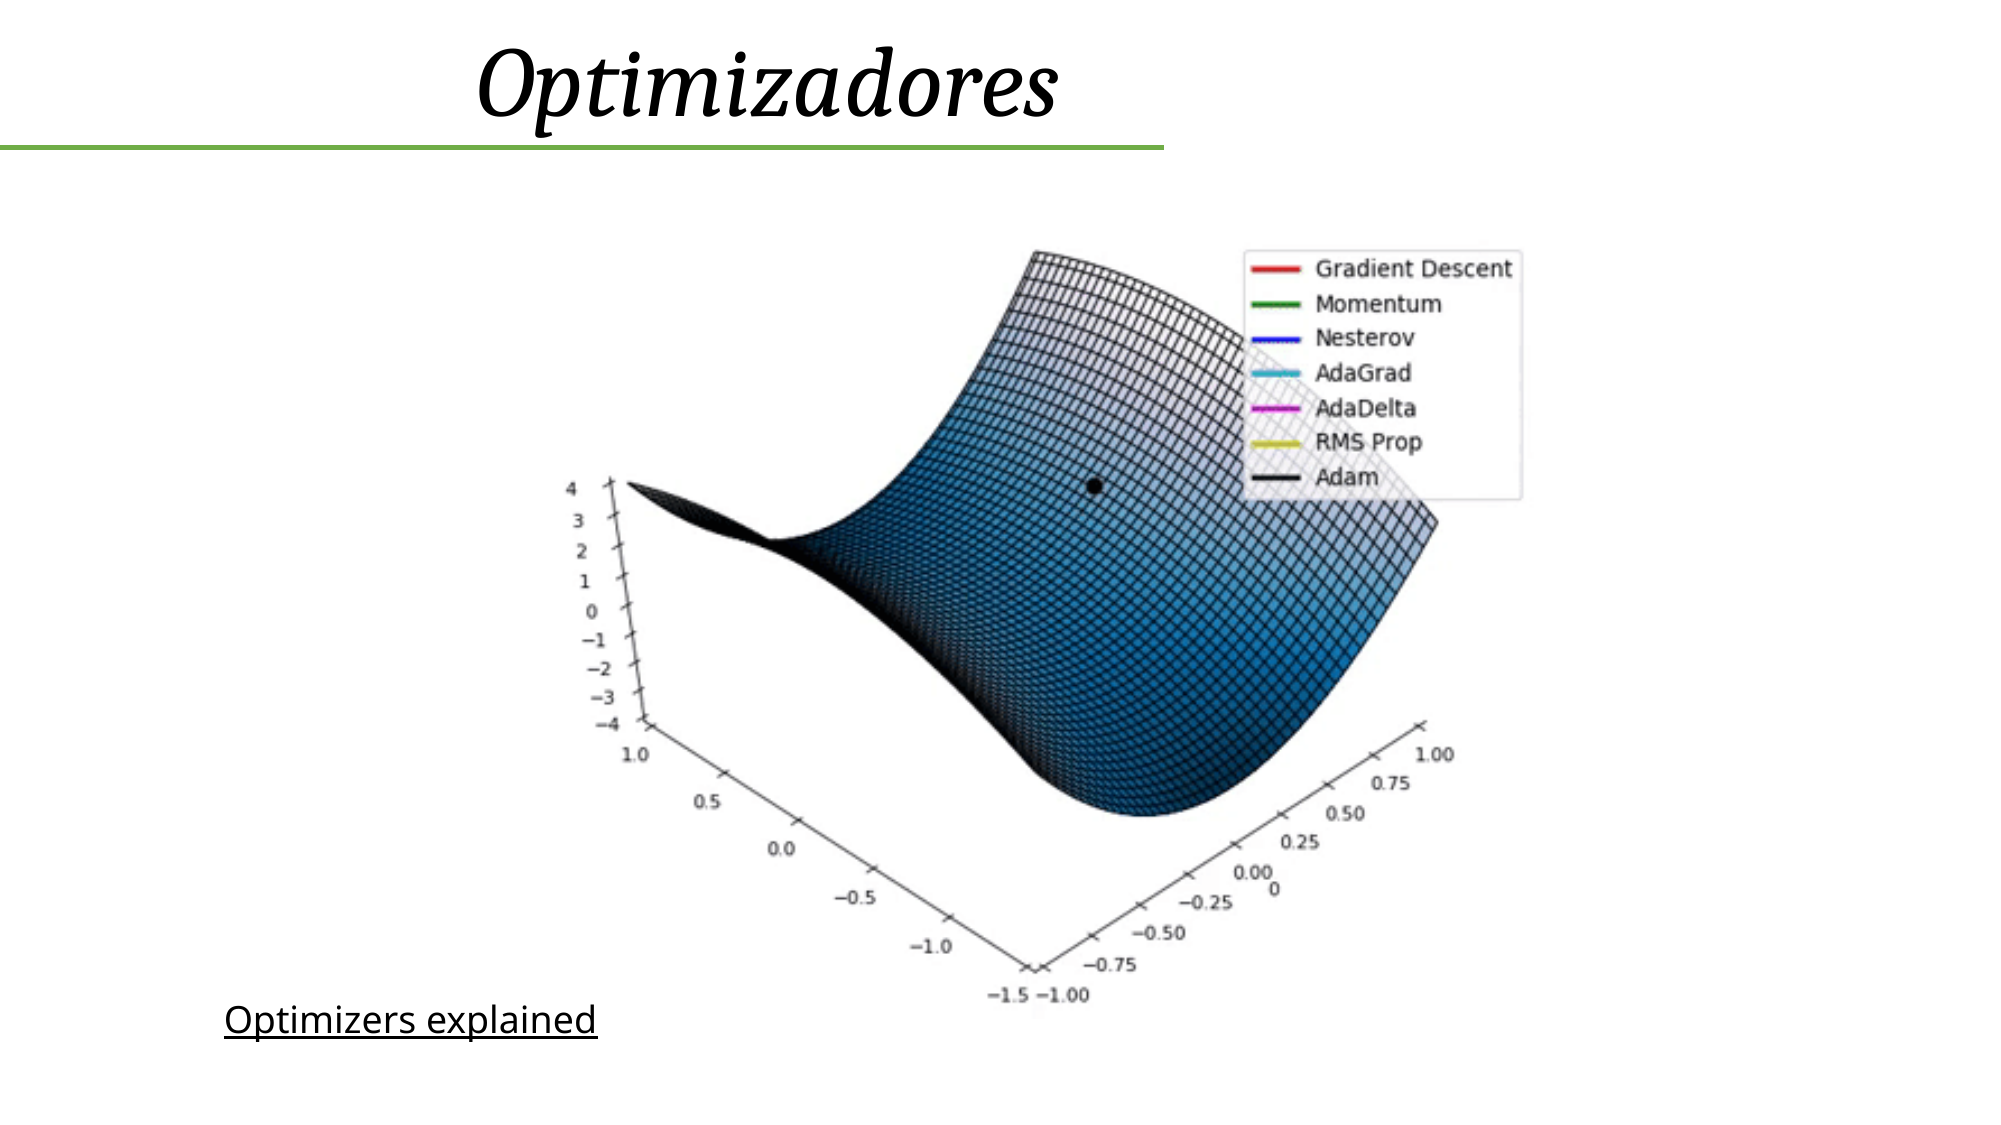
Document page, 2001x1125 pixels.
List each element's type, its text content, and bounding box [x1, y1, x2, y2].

text_box Optimizers explained [208, 988, 1210, 1055]
picture [484, 211, 1560, 1019]
text_box Optimizadores [461, 22, 1369, 150]
